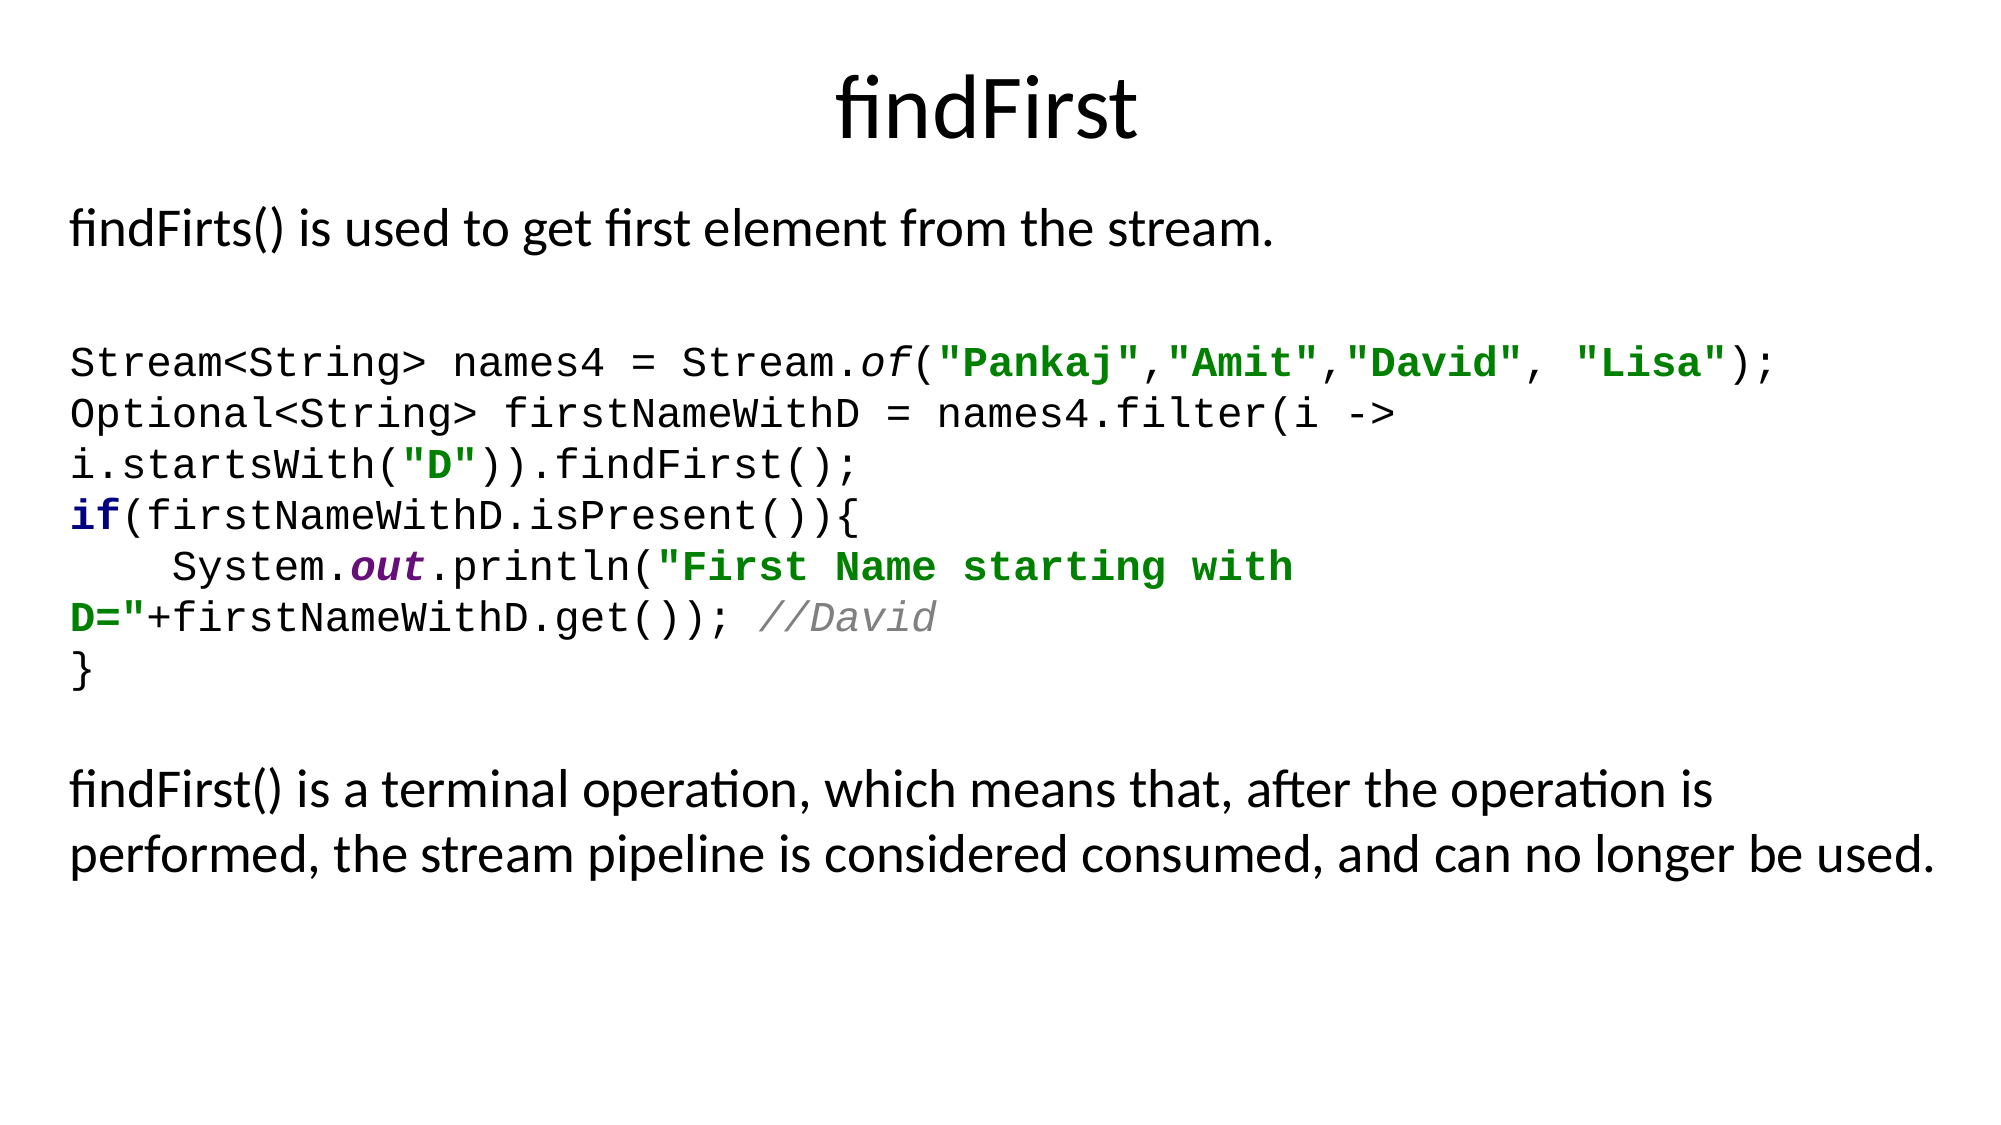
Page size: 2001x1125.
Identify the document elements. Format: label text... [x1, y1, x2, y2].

title findFirst [350, 42, 1626, 161]
text_box findFirts() is used to get first element from the stream. Stream<String> names4 = Stream.of("Pankaj","Amit","David", "Lisa"); Optional<String> firstNameWithD = names4.filter(i -> i.startsWith("D")).findFirst(); if(firstNameWithD.isPresent()){ System.out.println("First Name starting with D="+firstNameWithD.get()); //David } findFirst() is a terminal operation, which means that, after the operation is performed, the stream pipeline is considered consumed, and can no longer be used. [54, 184, 1969, 905]
